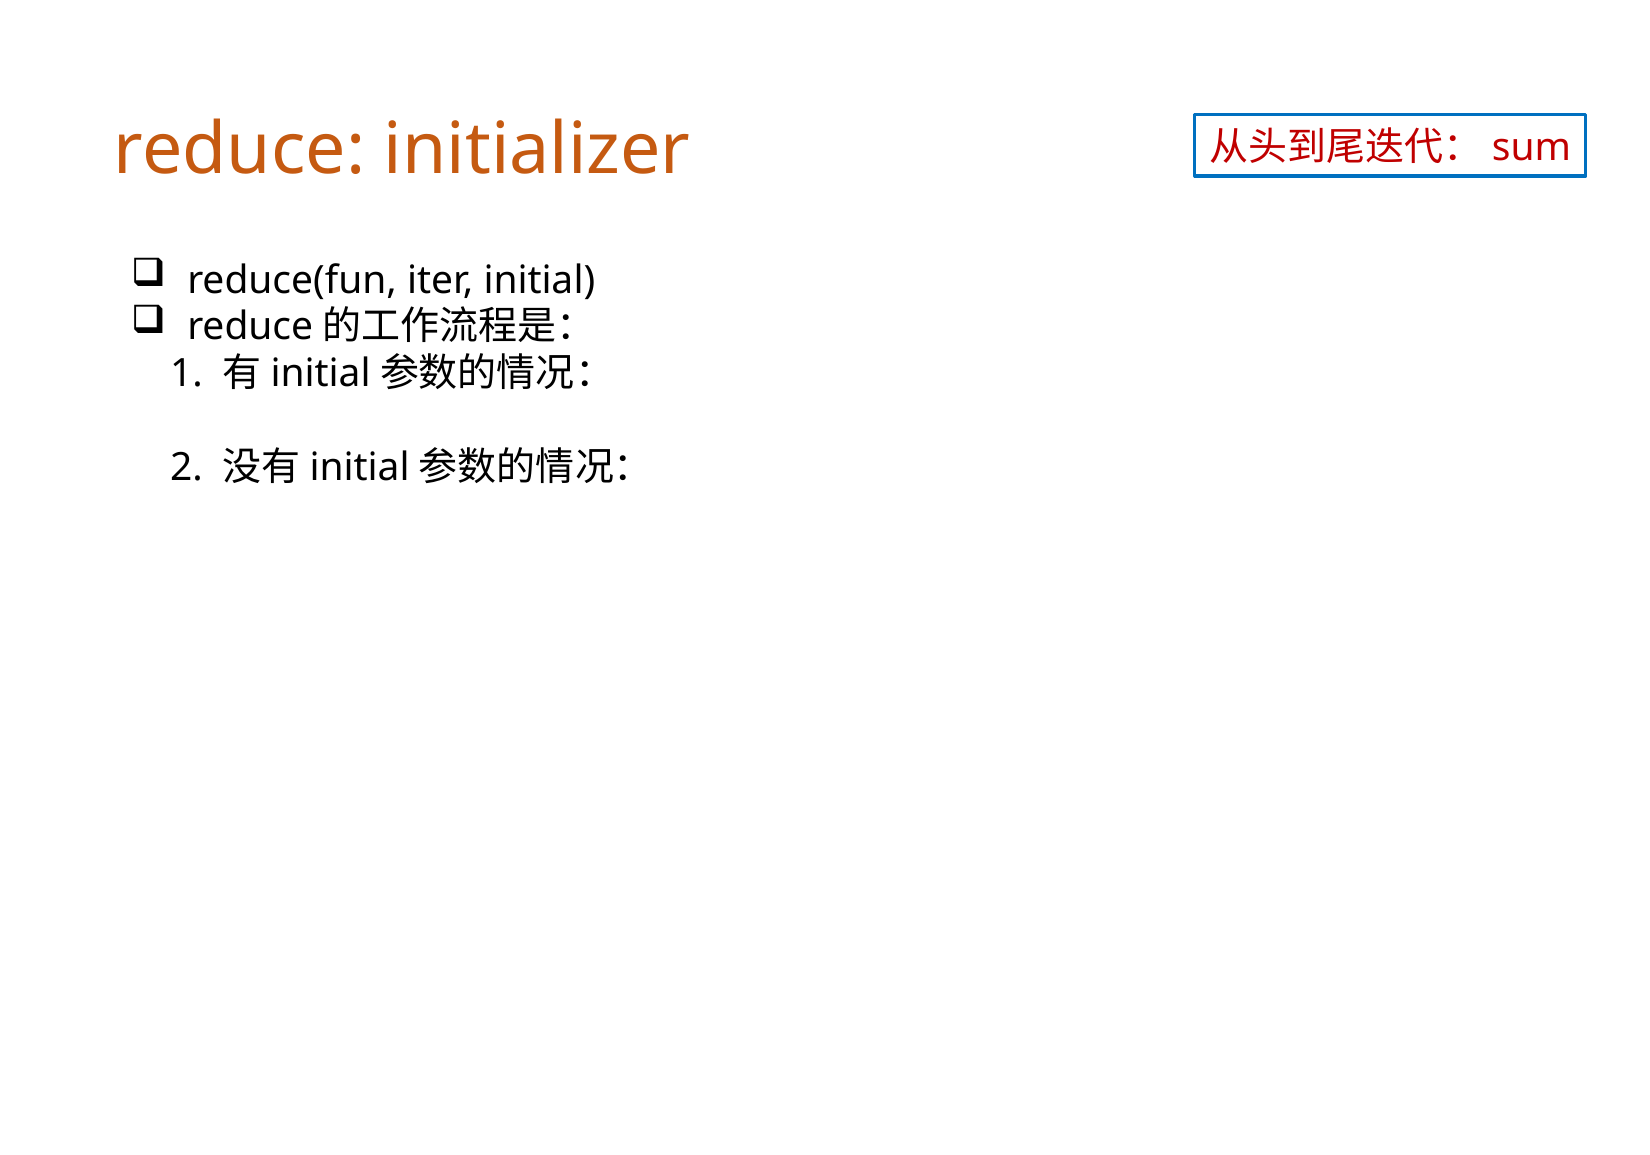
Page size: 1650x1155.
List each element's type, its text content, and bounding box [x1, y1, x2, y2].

text_box reduce: initializer [99, 94, 706, 196]
text_box 从头到尾迭代：sum [1194, 114, 1586, 176]
